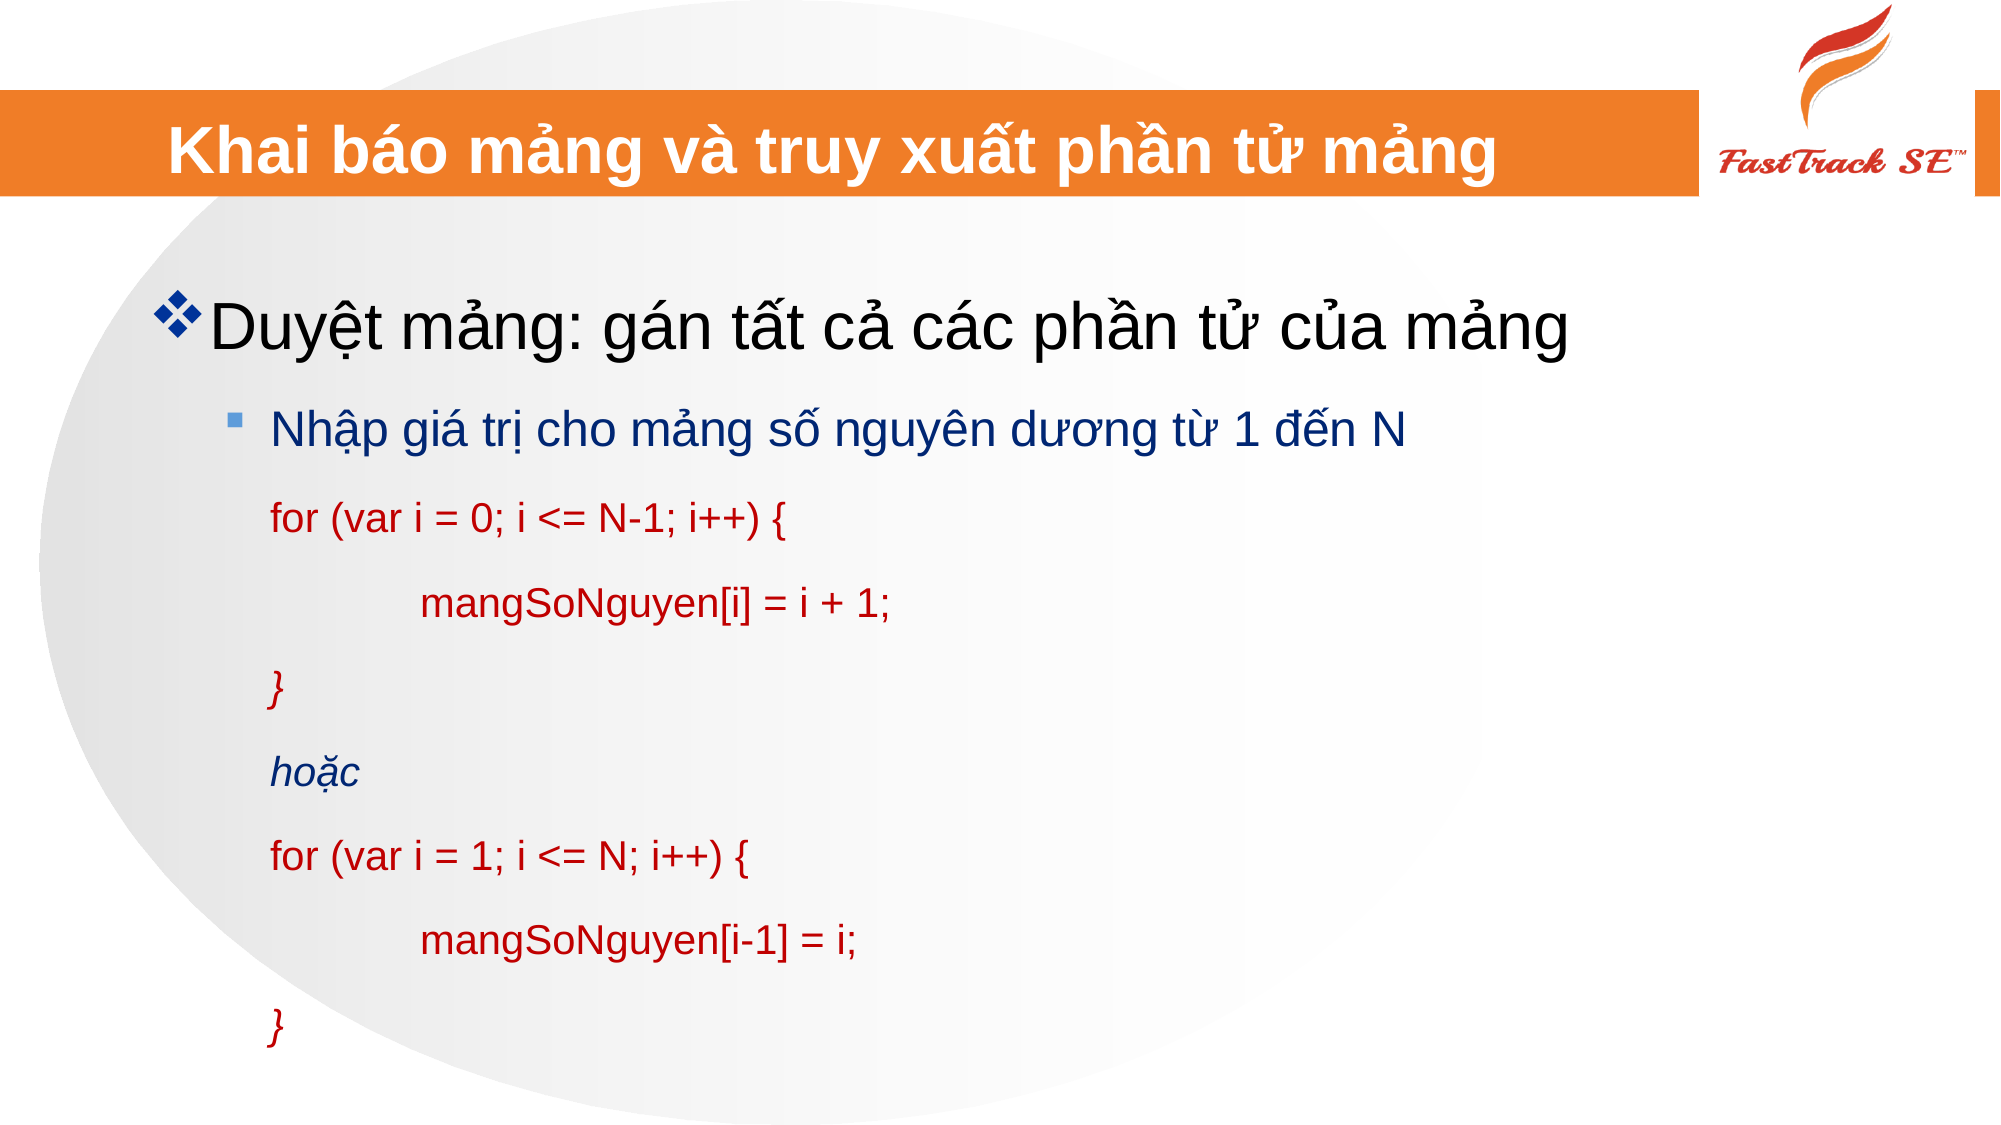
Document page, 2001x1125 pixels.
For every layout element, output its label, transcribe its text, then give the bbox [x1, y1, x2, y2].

list Duyệt mảng: gán tất cả các phần tử của mảng Nhập giá trị cho mảng số nguyên dương từ 1 đến N for (var i = 0; i <= N-1; i++) { mangSoNguyen[i] = i + 1; } hoặc for (var i = 1; i <= N; i++) { mangSoNguyen[i-1] = i; } [99, 275, 1909, 1038]
title Khai báo mảng và truy xuất phần tử mảng [102, 99, 1567, 194]
picture [1700, 0, 1975, 192]
